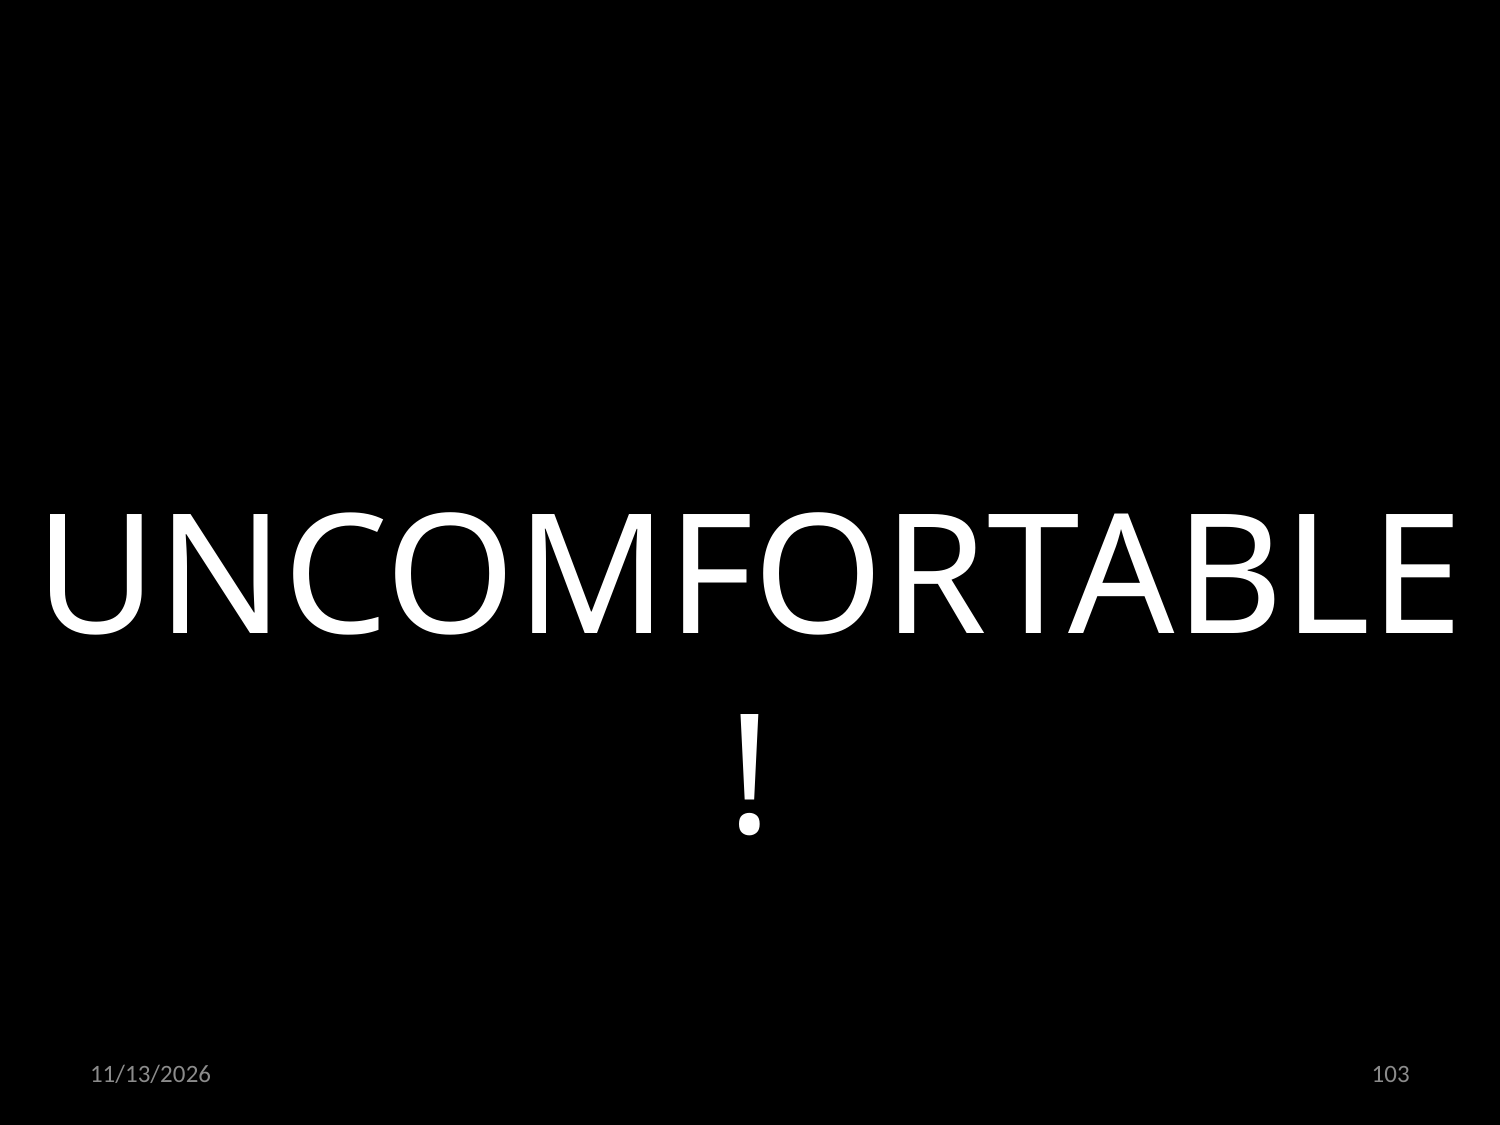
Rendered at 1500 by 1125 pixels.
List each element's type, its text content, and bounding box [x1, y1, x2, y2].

text_box UNCOMFORTABLE! [0, 459, 1500, 561]
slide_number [75, 1042, 425, 1103]
slide_number 103 [1074, 1042, 1425, 1103]
